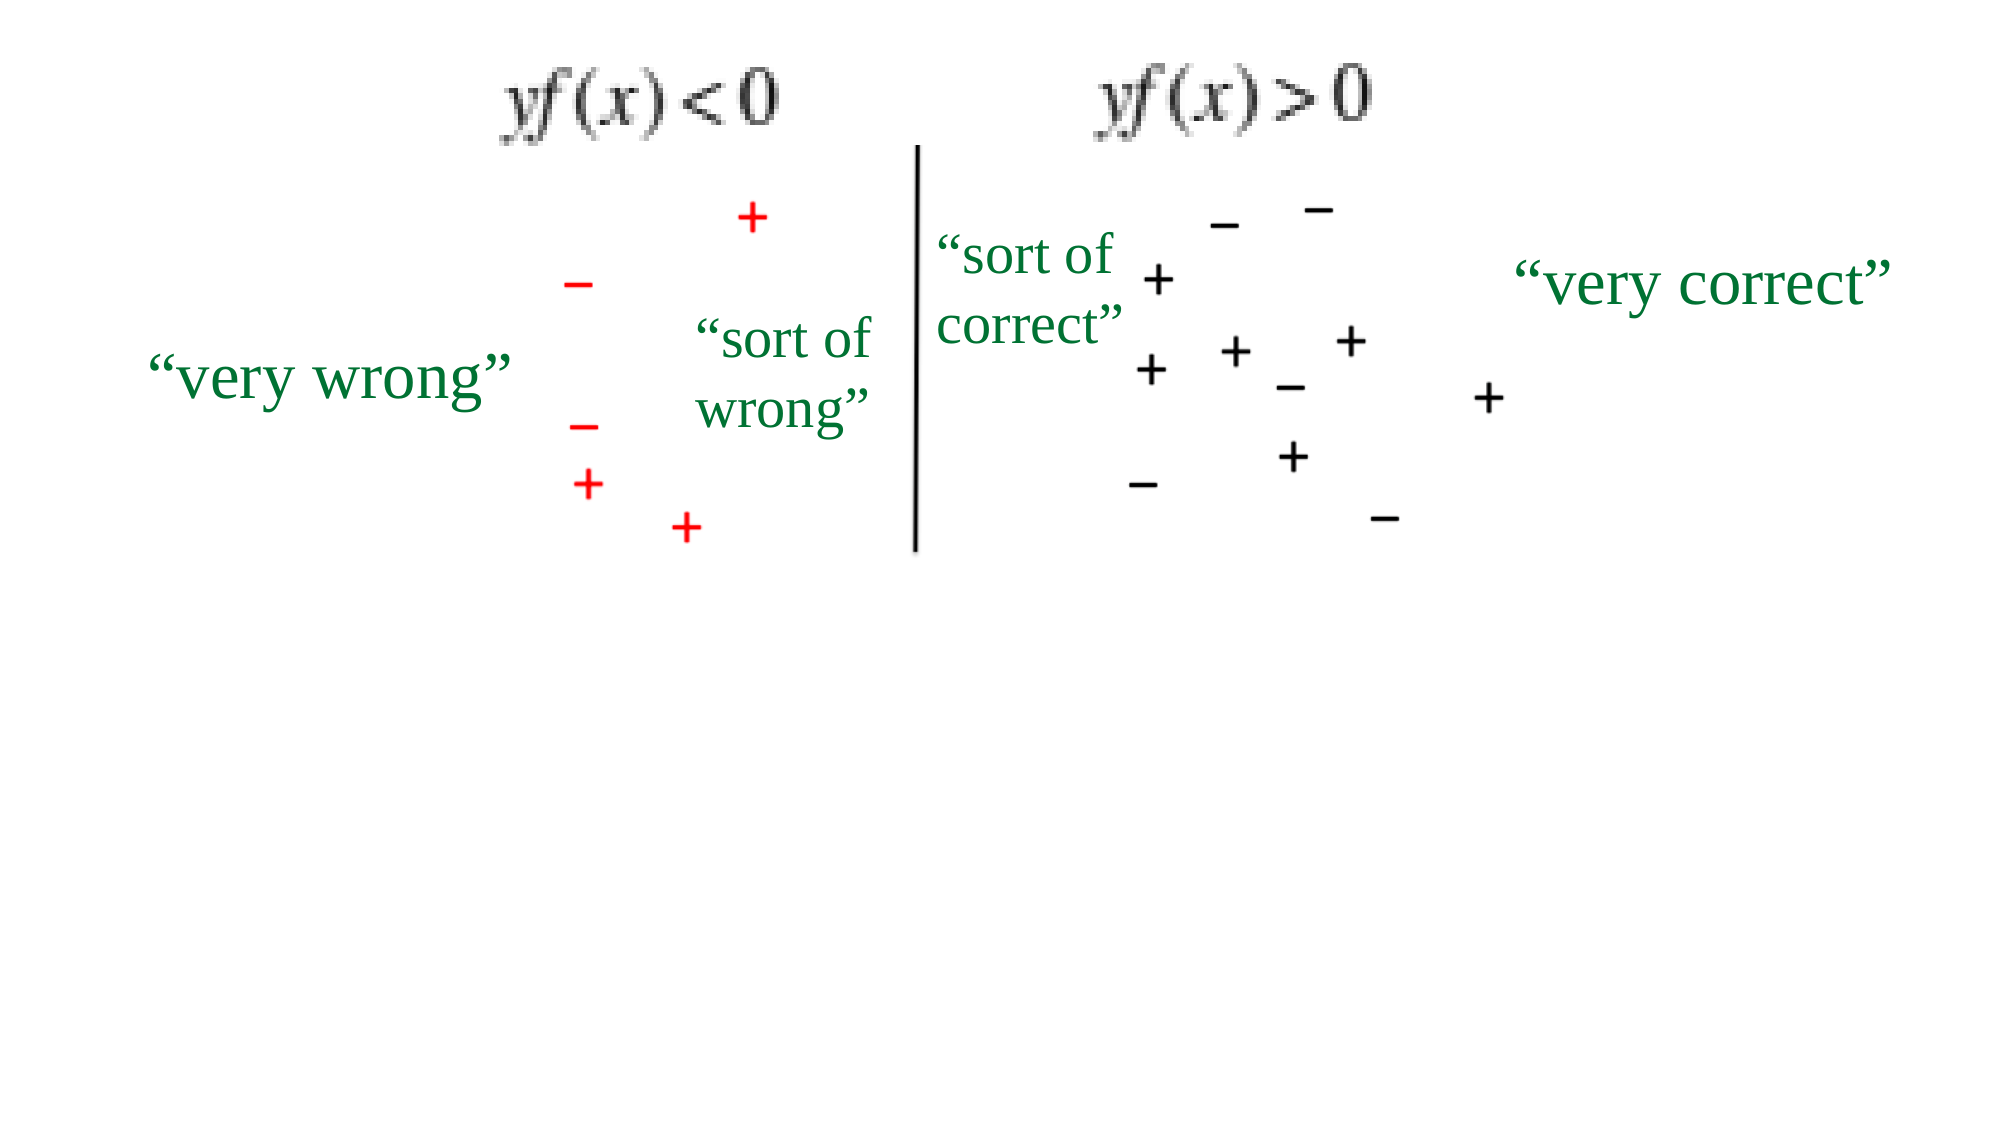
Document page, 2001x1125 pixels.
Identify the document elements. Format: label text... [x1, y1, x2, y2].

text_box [490, 52, 785, 153]
text_box “very wrong” [132, 324, 488, 420]
picture [493, 145, 1589, 562]
text_box “very correct” [1593, 230, 1910, 326]
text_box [1083, 47, 1378, 149]
